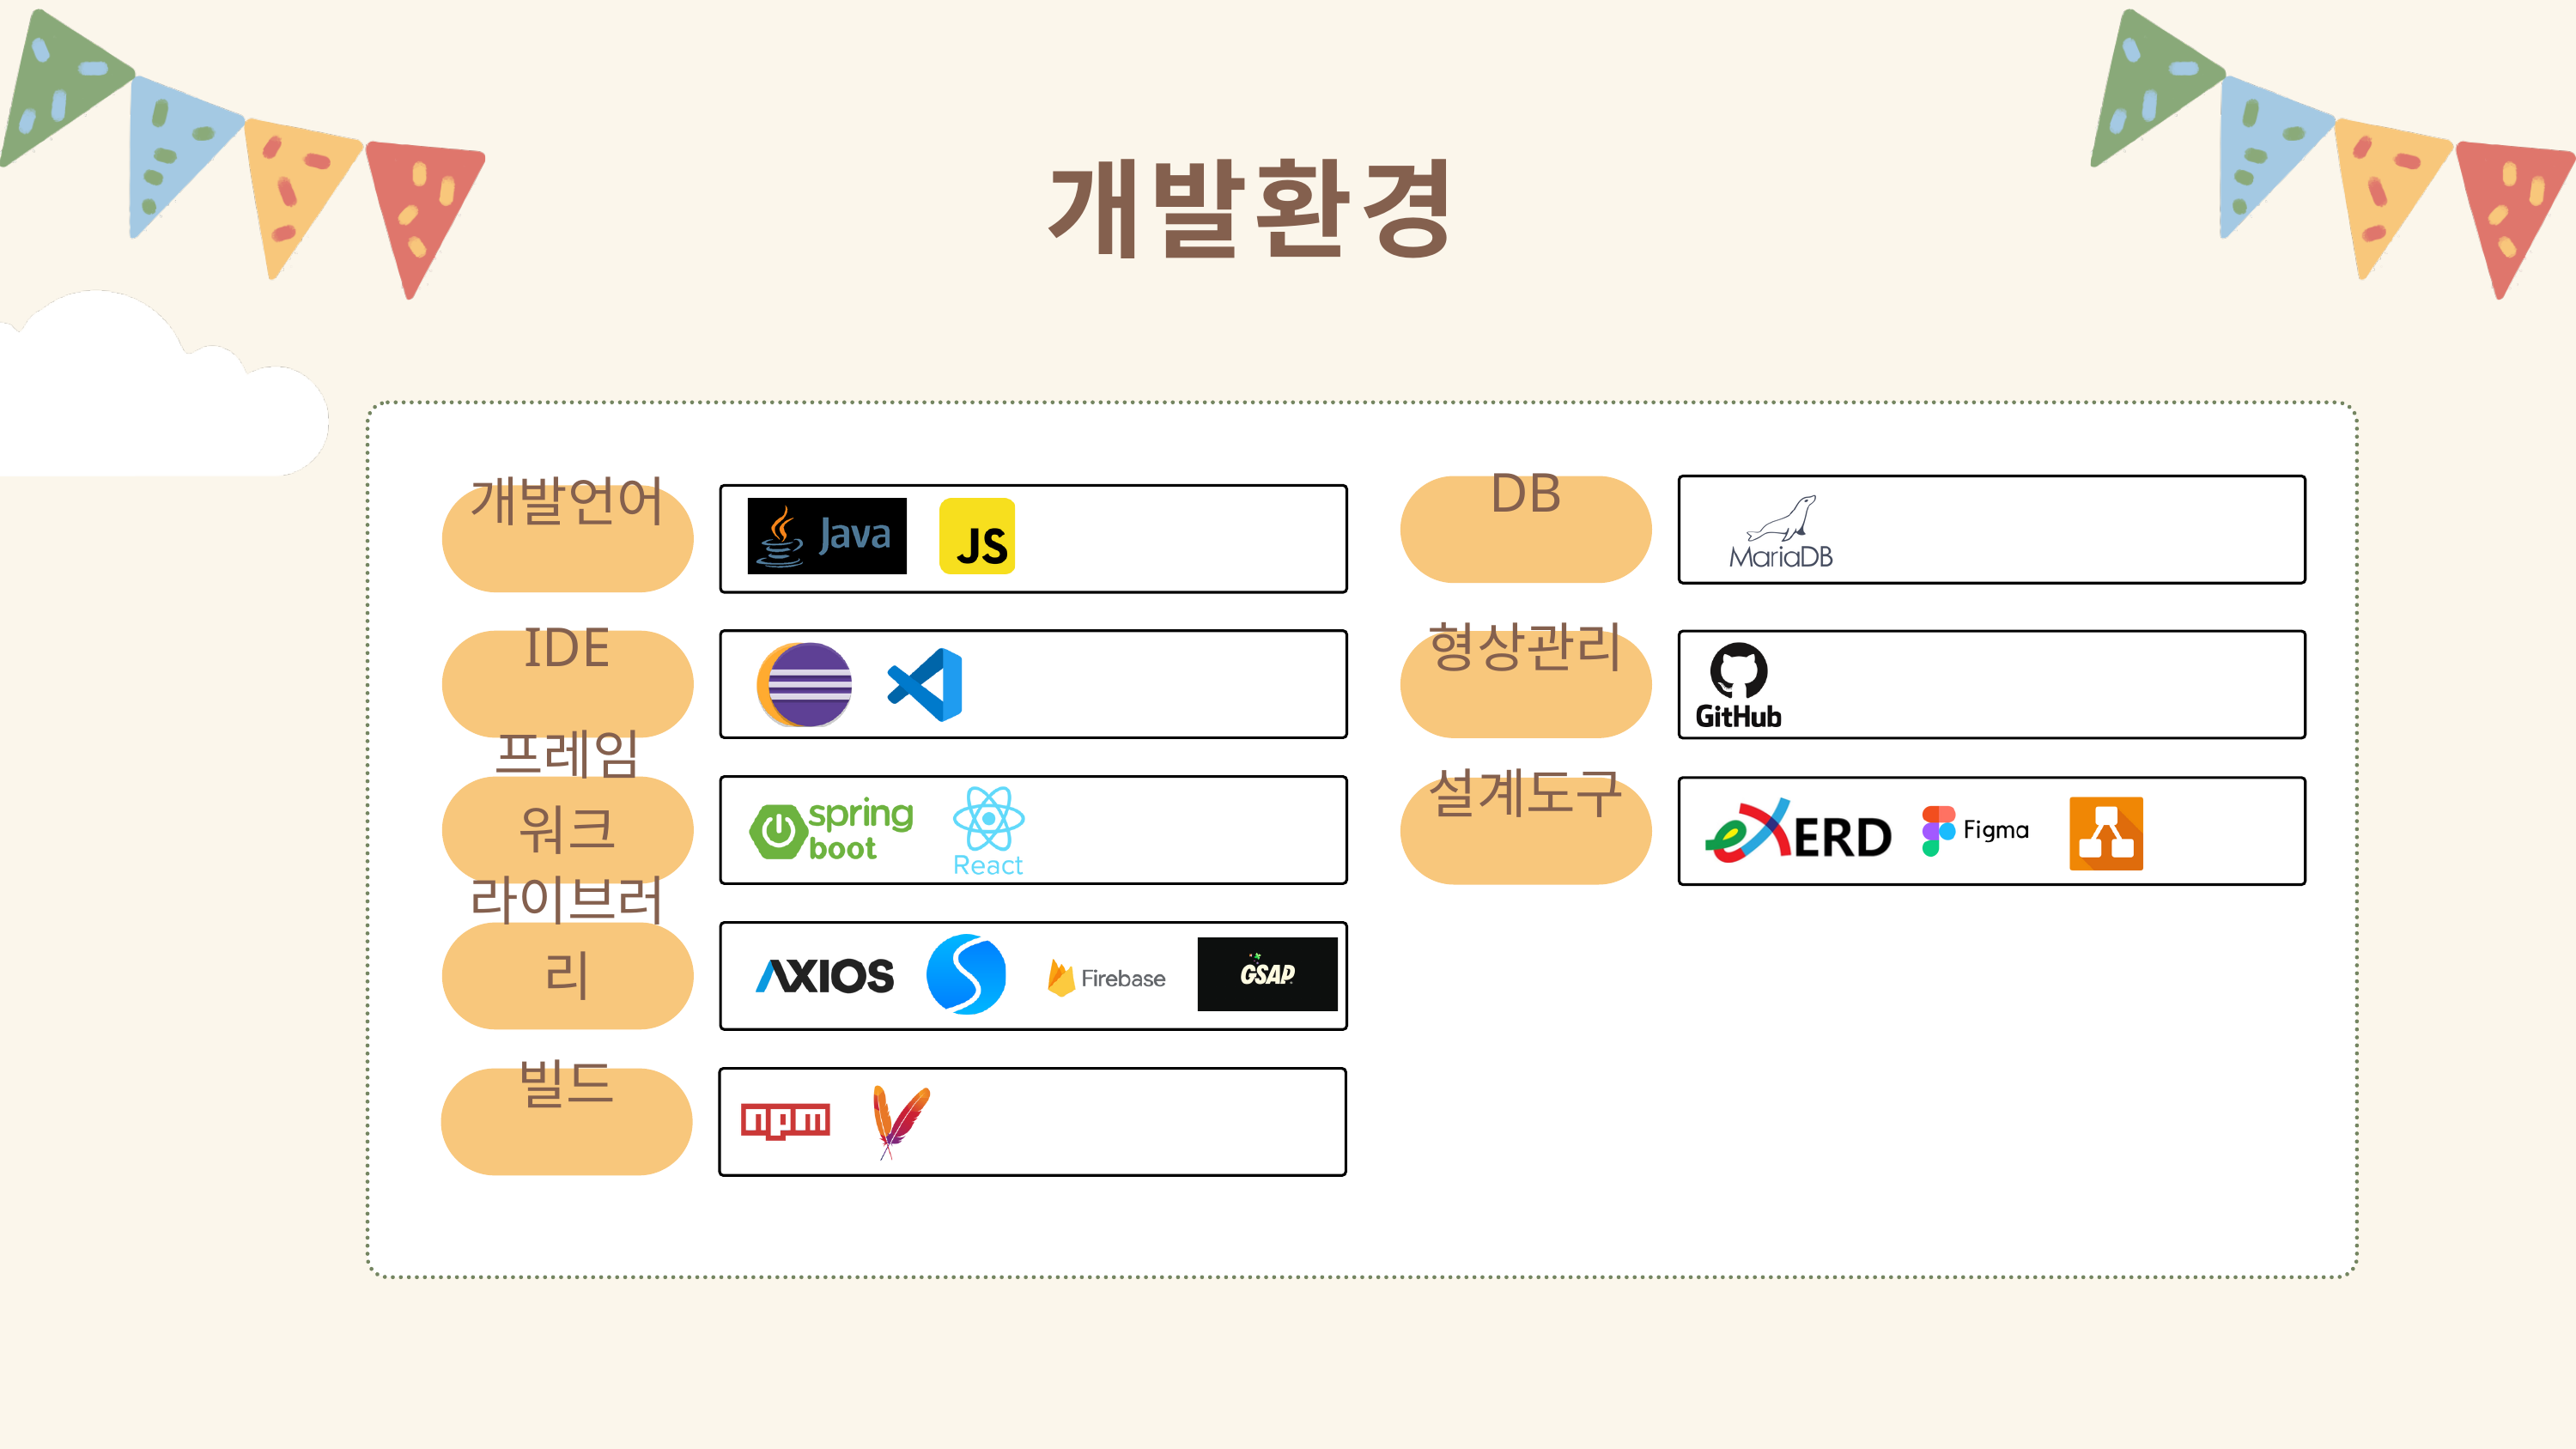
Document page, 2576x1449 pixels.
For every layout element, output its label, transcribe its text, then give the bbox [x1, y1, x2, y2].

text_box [1400, 777, 1653, 885]
text_box [0, 300, 334, 476]
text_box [441, 485, 695, 593]
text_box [1679, 630, 2306, 739]
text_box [1679, 476, 2306, 584]
text_box [2090, 9, 2576, 300]
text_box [440, 1068, 693, 1176]
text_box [367, 402, 2358, 1278]
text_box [1400, 630, 1653, 739]
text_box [720, 630, 1347, 738]
text_box 개발환경 [485, 152, 2018, 271]
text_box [1679, 777, 2306, 885]
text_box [1400, 476, 1653, 584]
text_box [719, 1068, 1346, 1176]
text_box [720, 485, 1347, 593]
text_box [441, 630, 695, 738]
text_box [720, 922, 1347, 1030]
text_box [0, 9, 486, 300]
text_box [441, 922, 695, 1030]
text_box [441, 776, 695, 884]
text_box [720, 776, 1347, 884]
